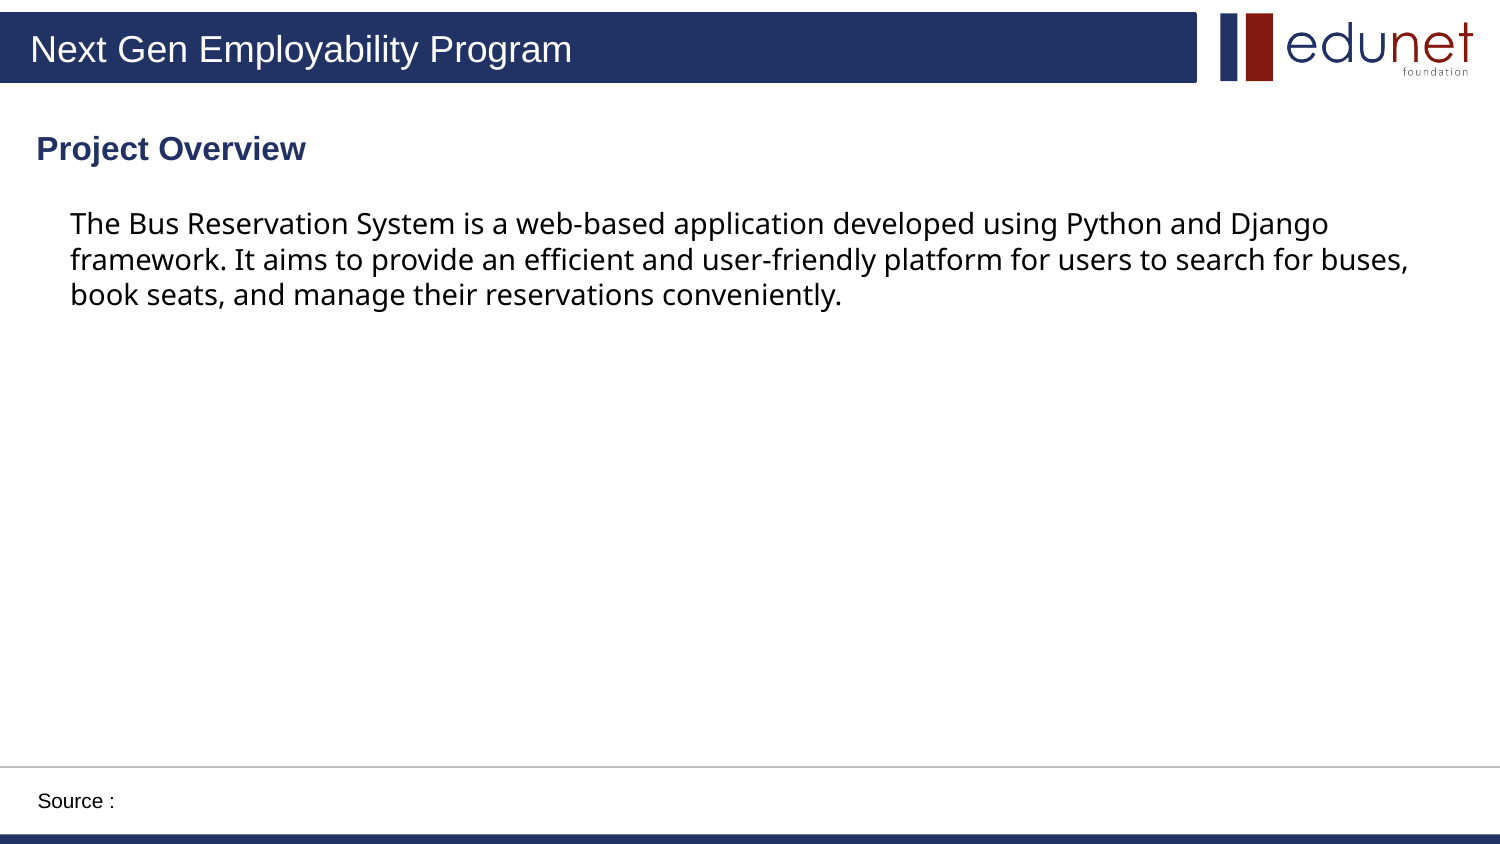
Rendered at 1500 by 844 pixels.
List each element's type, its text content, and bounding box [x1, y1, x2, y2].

text_box The Bus Reservation System is a web-based application developed using Python and Django framework. It aims to provide an efficient and user-friendly platform for users to search for buses, book seats, and manage their reservations conveniently. [55, 198, 1458, 319]
text_box Source : [22, 776, 139, 826]
title Project Overview [21, 111, 504, 165]
picture [1279, 14, 1482, 83]
